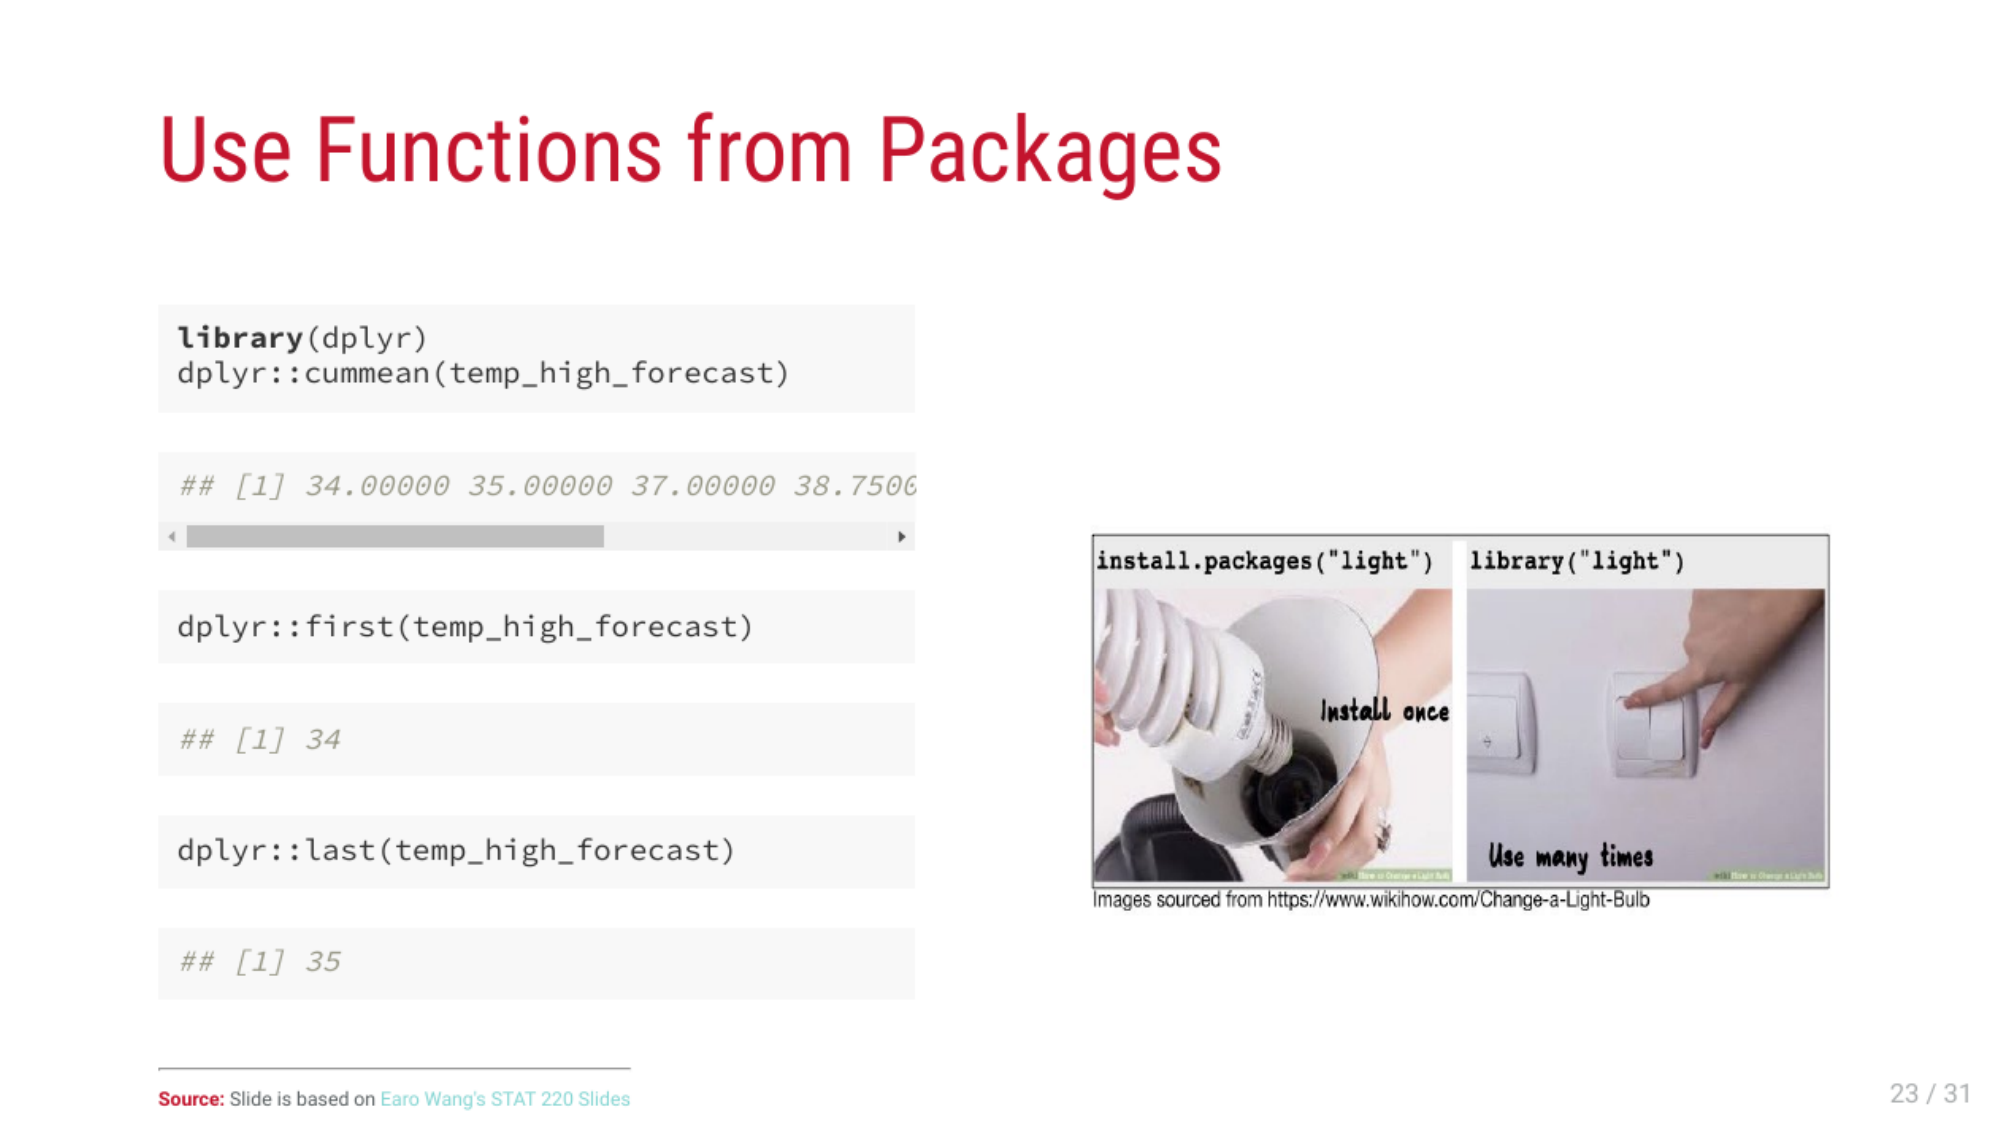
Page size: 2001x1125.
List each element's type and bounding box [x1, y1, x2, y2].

list [0, 0, 2000, 1125]
